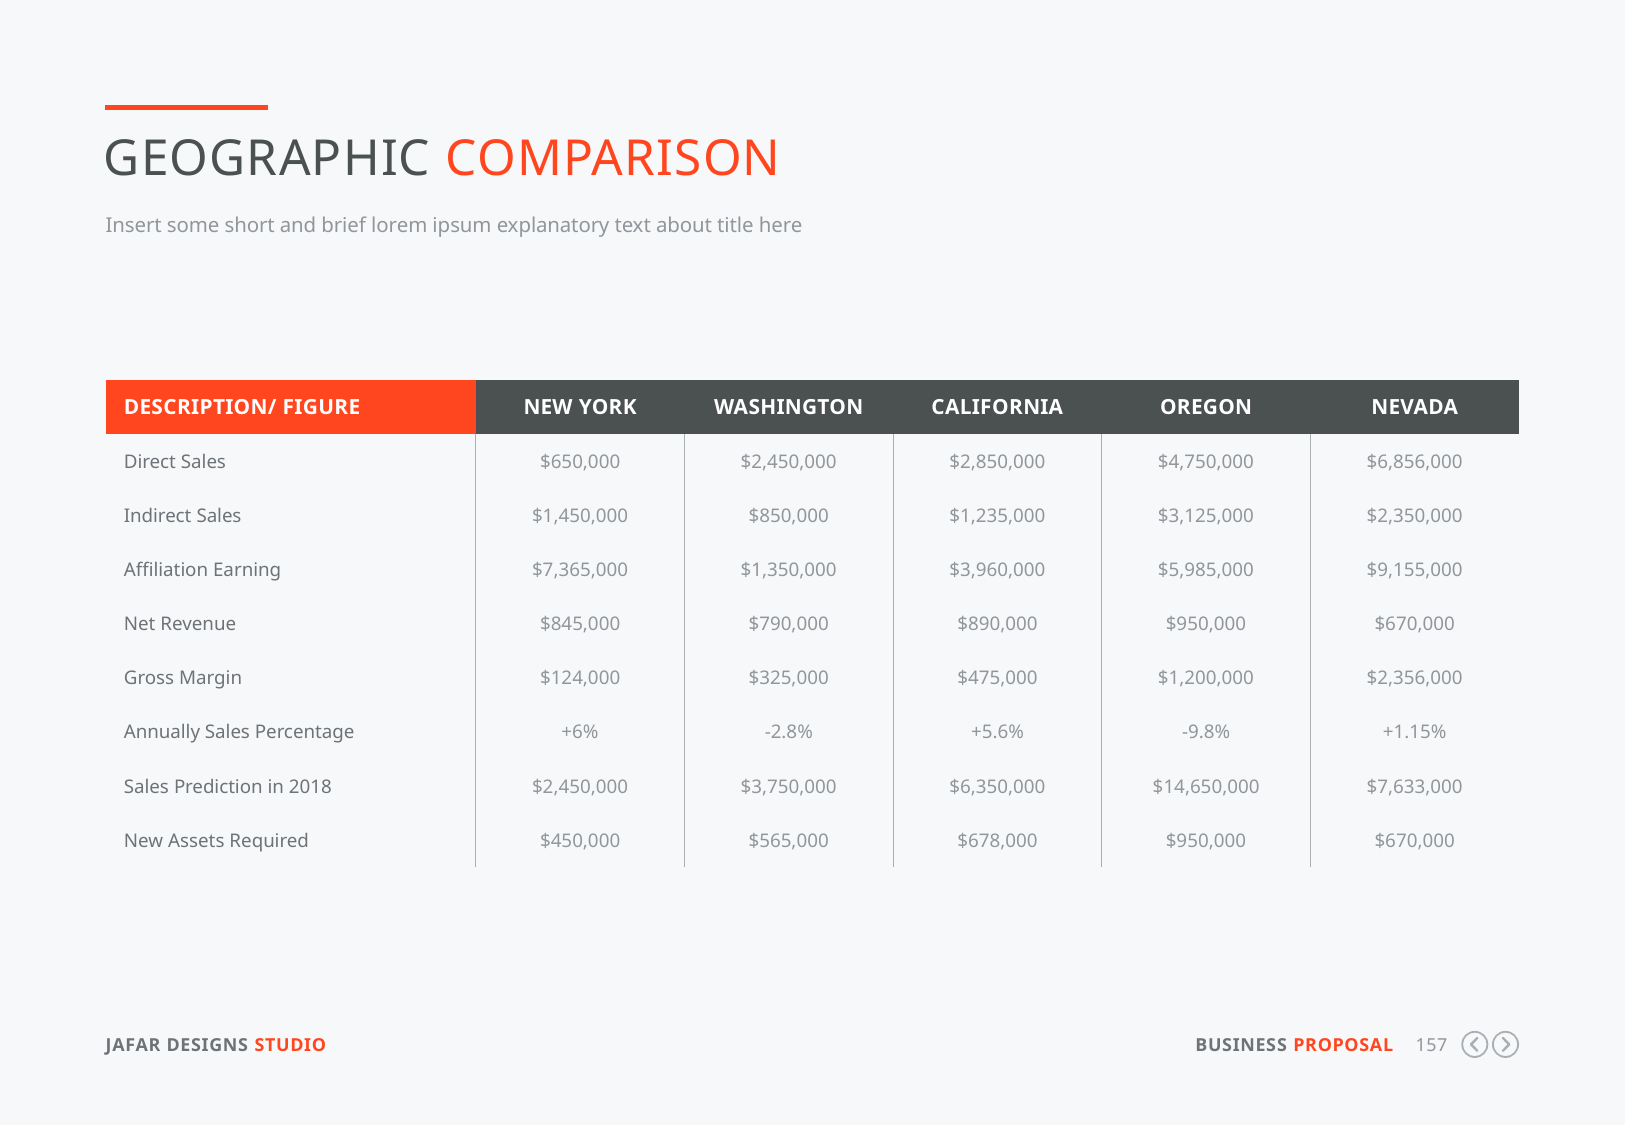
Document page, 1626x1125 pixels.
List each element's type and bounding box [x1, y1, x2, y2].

table_cell [476, 434, 684, 867]
table_cell [1102, 434, 1310, 867]
list [103, 125, 1518, 188]
table_cell [106, 434, 475, 867]
table_cell [1311, 434, 1519, 867]
table_cell [894, 434, 1101, 867]
table_header [106, 380, 1519, 434]
table_cell [685, 434, 893, 867]
list [105, 209, 1519, 241]
